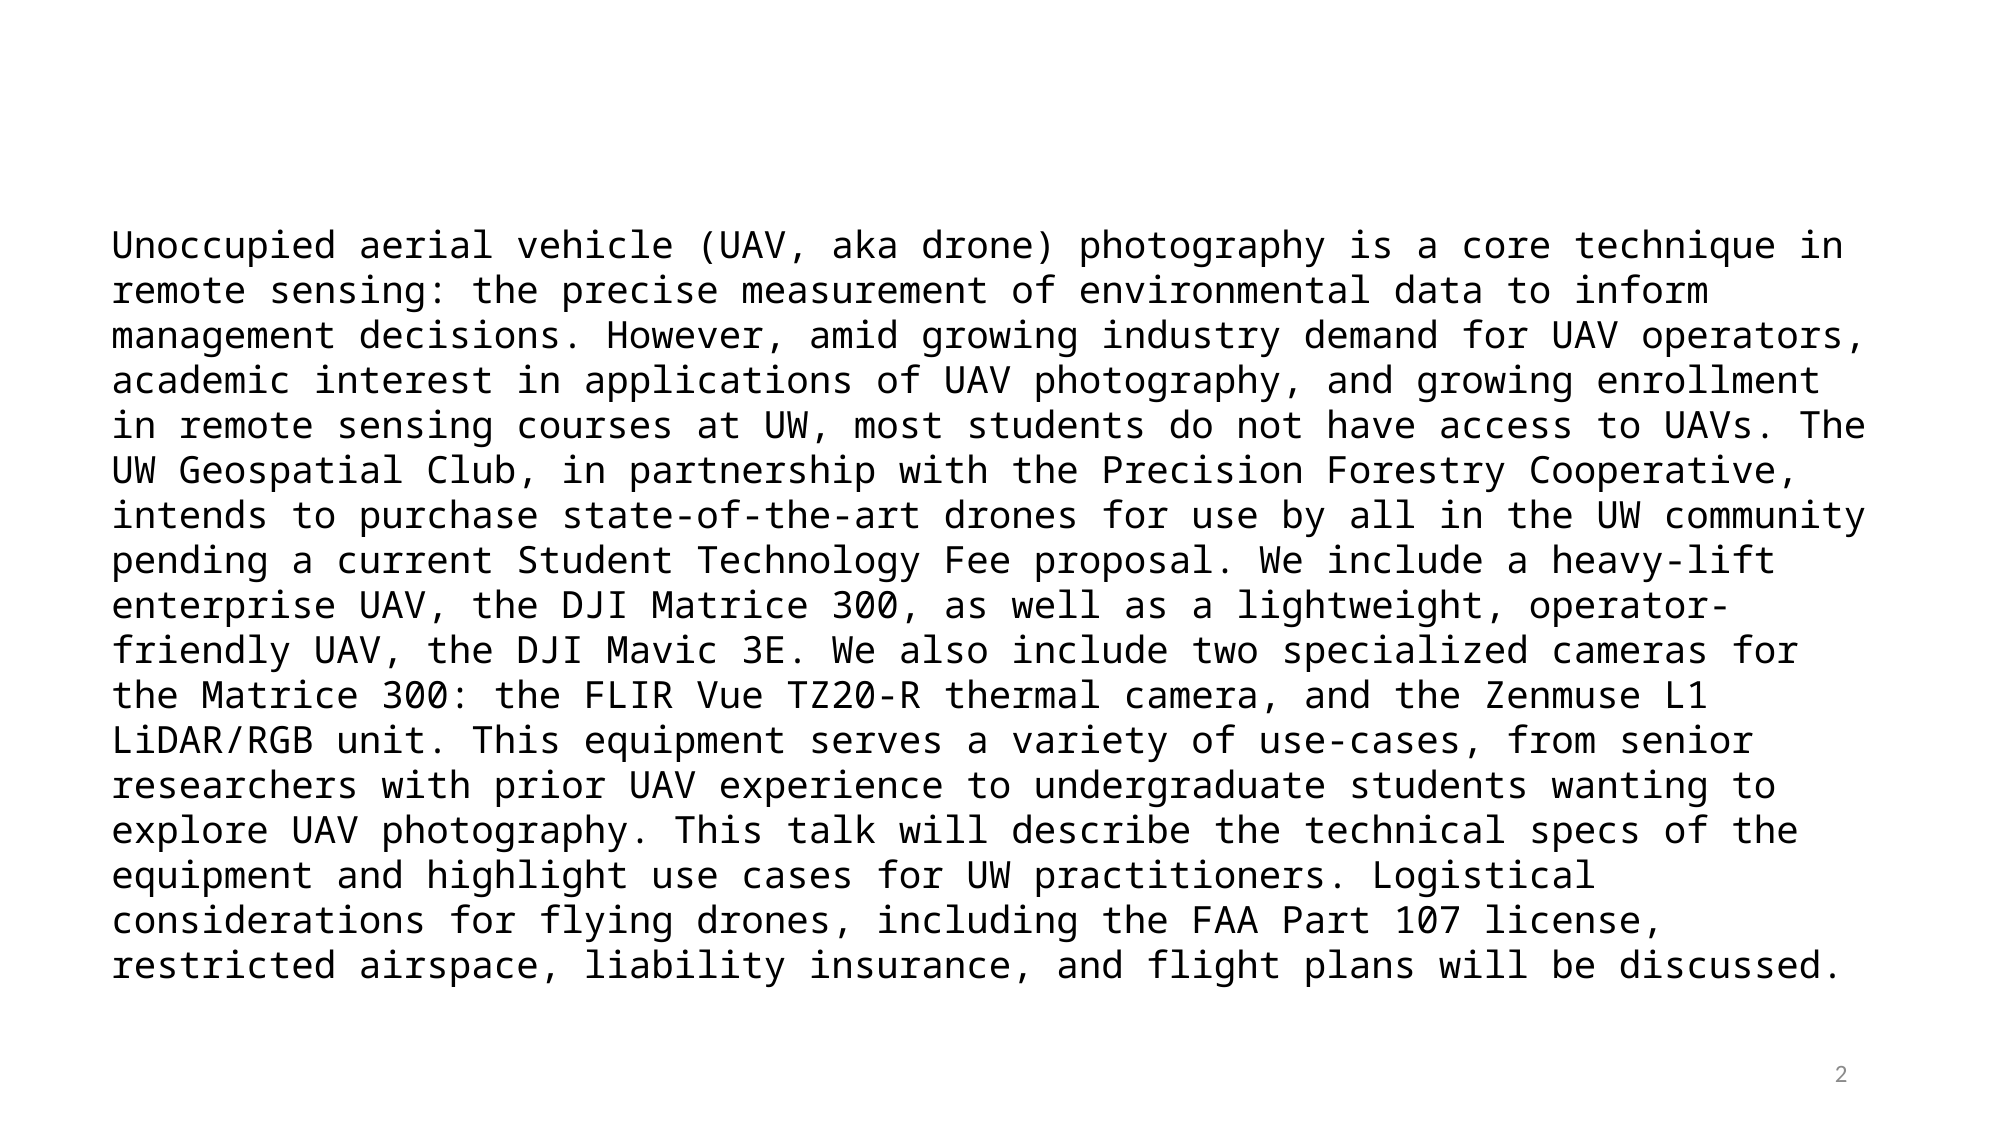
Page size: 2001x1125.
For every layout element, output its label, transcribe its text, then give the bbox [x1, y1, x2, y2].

slide_number 2 [1412, 1042, 1863, 1103]
text_box Unoccupied aerial vehicle (UAV, aka drone) photography is a core technique in remote sensing: the precise measurement of environmental data to inform management decisions. However, amid growing industry demand for UAV operators, academic interest in applications of UAV photography, and growing enrollment in remote sensing courses at UW, most students do not have access to UAVs. The UW Geospatial Club, in partnership with the Precision Forestry Cooperative, intends to purchase state-of-the-art drones for use by all in the UW community pending a current Student Technology Fee proposal. We include a heavy-lift enterprise UAV, the DJI Matrice 300, as well as a lightweight, operator-friendly UAV, the DJI Mavic 3E. We also include two specialized cameras for the Matrice 300: the FLIR Vue TZ20-R thermal camera, and the Zenmuse L1 LiDAR/RGB unit. This equipment serves a variety of use-cases, from senior researchers with prior UAV experience to undergraduate students wanting to explore UAV photography. This talk will describe the technical specs of the equipment and highlight use cases for UW practitioners. Logistical considerations for flying drones, including the FAA Part 107 license, restricted airspace, liability insurance, and flight plans will be discussed. [96, 214, 1901, 994]
